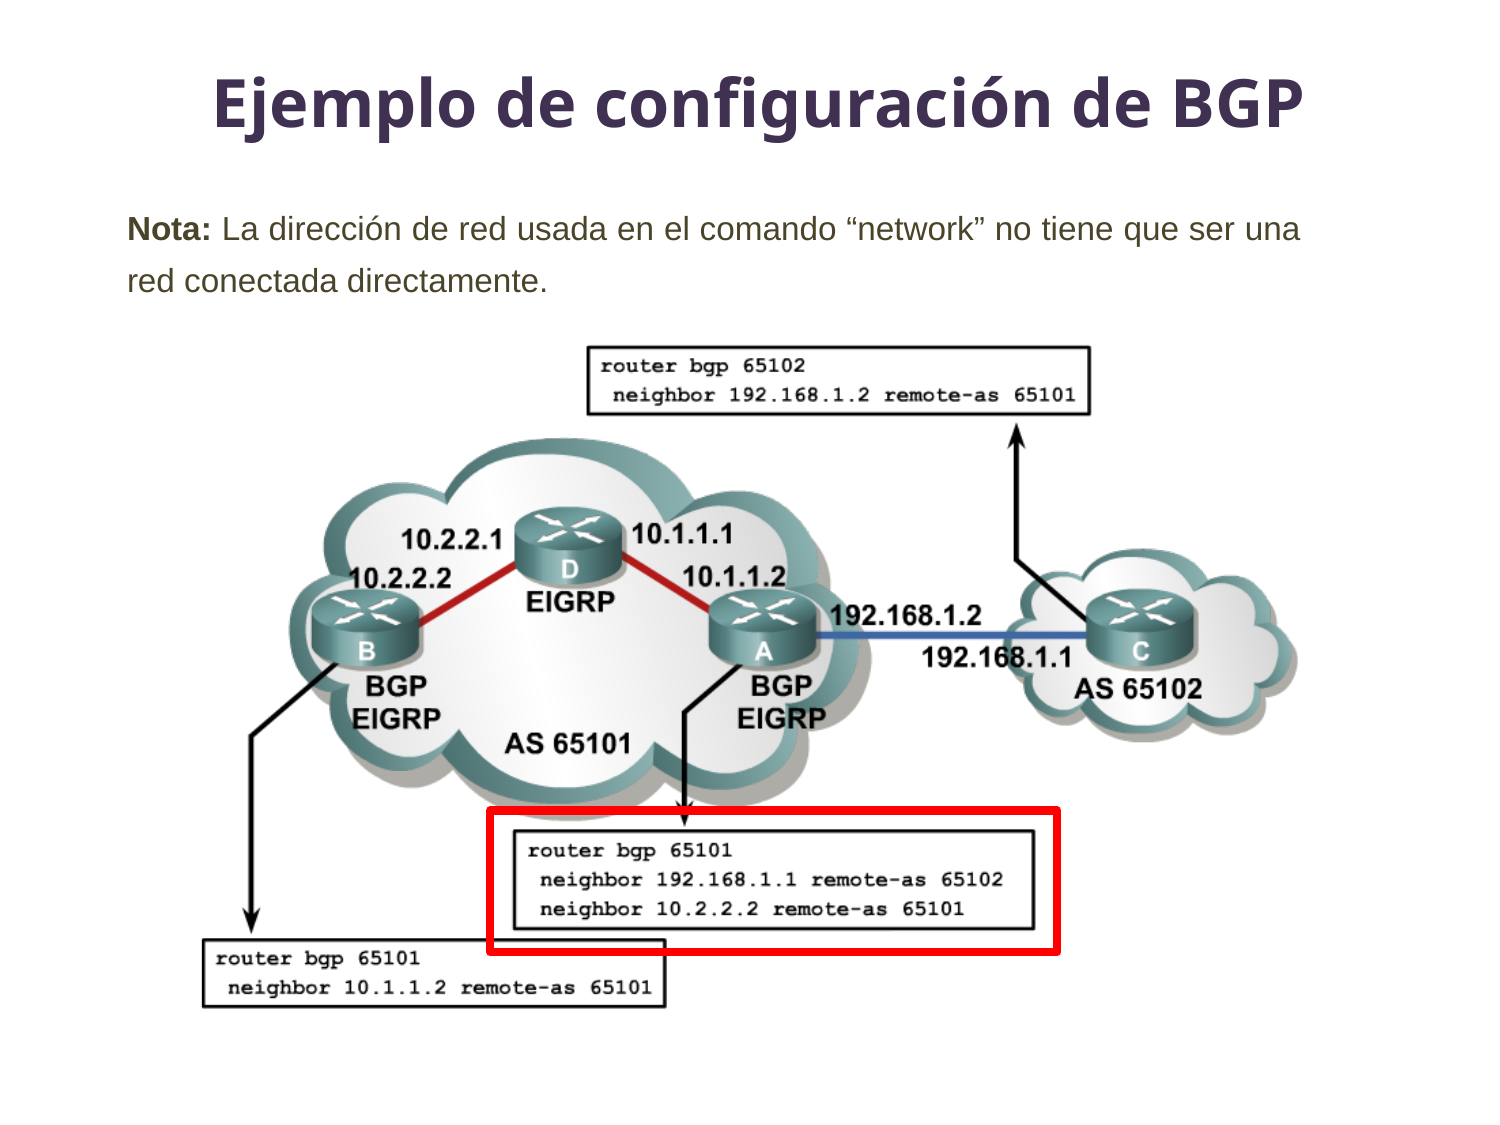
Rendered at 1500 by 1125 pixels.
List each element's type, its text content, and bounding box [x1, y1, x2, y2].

text_box Ejemplo de configuración de BGP [23, 7, 1495, 195]
text_box Nota: La dirección de red usada en el comando “network” no tiene que ser una red conectada directamente. [112, 187, 1317, 359]
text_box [194, 337, 1306, 1016]
